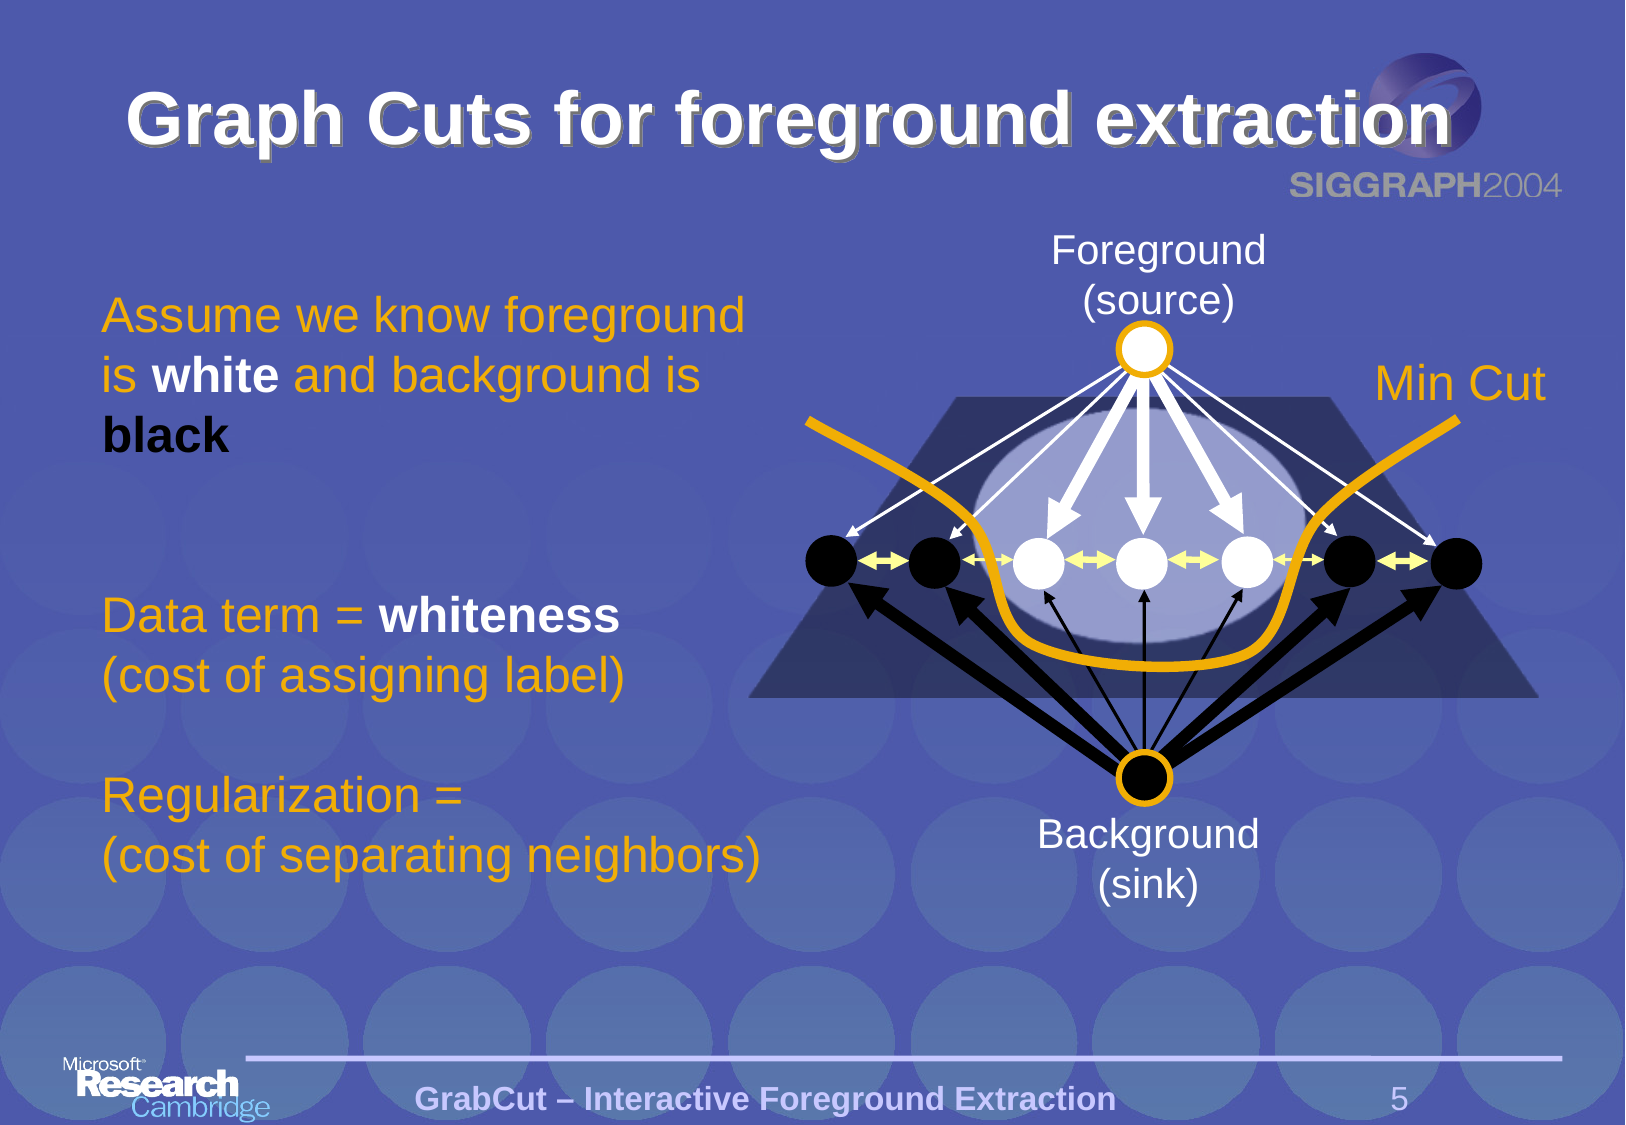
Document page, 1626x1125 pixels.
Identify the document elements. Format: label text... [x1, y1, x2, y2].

text_box Assume we know foreground is white and background is black Data term = whiteness (cost of assigning label) Regularization = (cost of separating neighbors) [87, 275, 807, 890]
title Graph Cuts for foreground extraction [62, 0, 1470, 221]
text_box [1016, 751, 1281, 915]
picture [0, 0, 1625, 1125]
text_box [62, 1056, 1563, 1125]
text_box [805, 534, 1483, 590]
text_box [806, 342, 1589, 676]
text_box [847, 683, 1443, 773]
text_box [1020, 215, 1298, 376]
